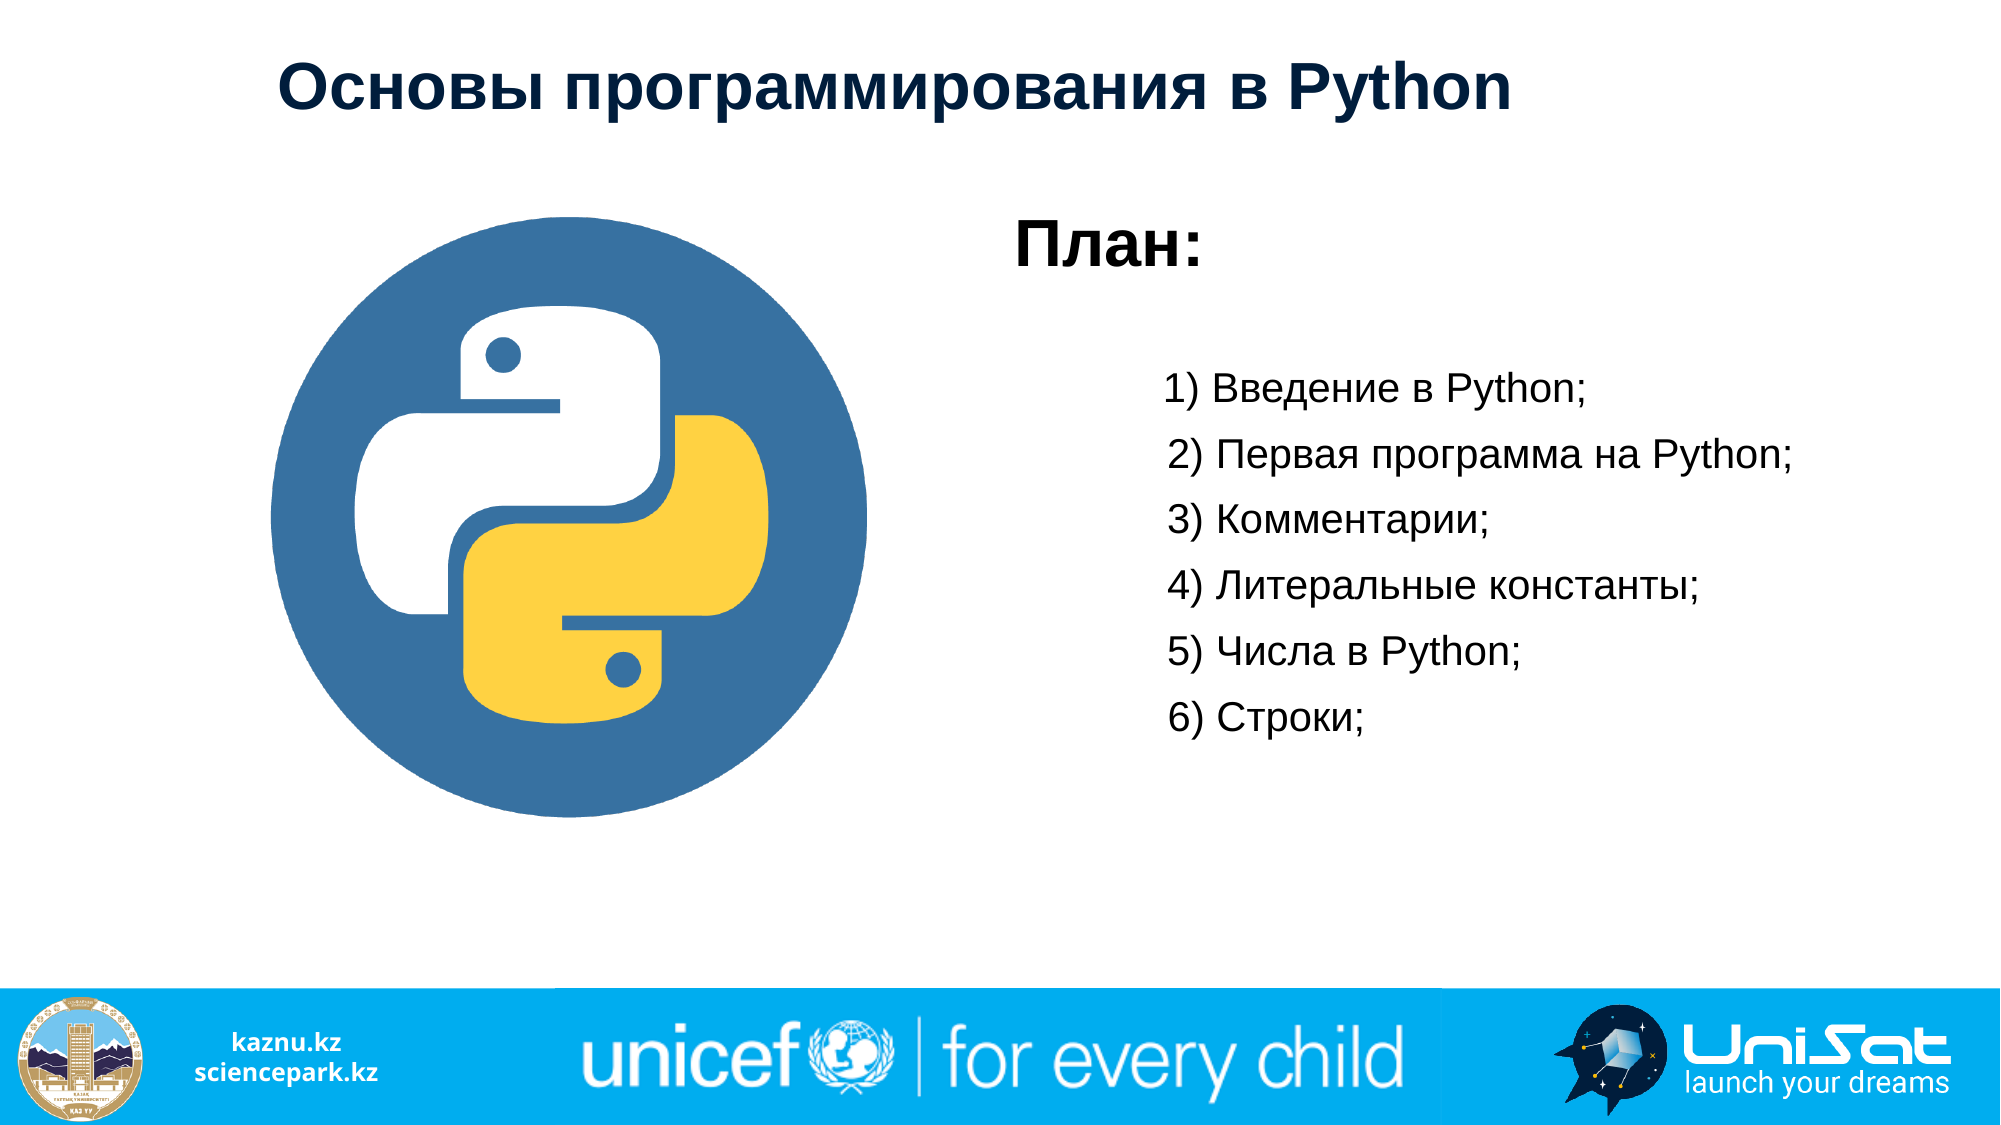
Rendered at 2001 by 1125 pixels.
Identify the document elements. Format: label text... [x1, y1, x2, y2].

text_box План: [999, 191, 2000, 353]
text_box 3) Комментарии; [1184, 484, 2000, 550]
text_box 5) Числа в Python; [1184, 615, 2000, 681]
text_box 2) Первая программа на Python; [1184, 419, 2000, 484]
picture [0, 199, 1179, 826]
text_box 4) Литеральные константы; [1184, 550, 2000, 615]
text_box 1) Введение в Python; [1184, 353, 2000, 419]
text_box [0, 988, 2000, 1125]
text_box 6) Строки; [1184, 681, 2000, 747]
text_box Основы программирования в Python [262, 35, 2000, 198]
